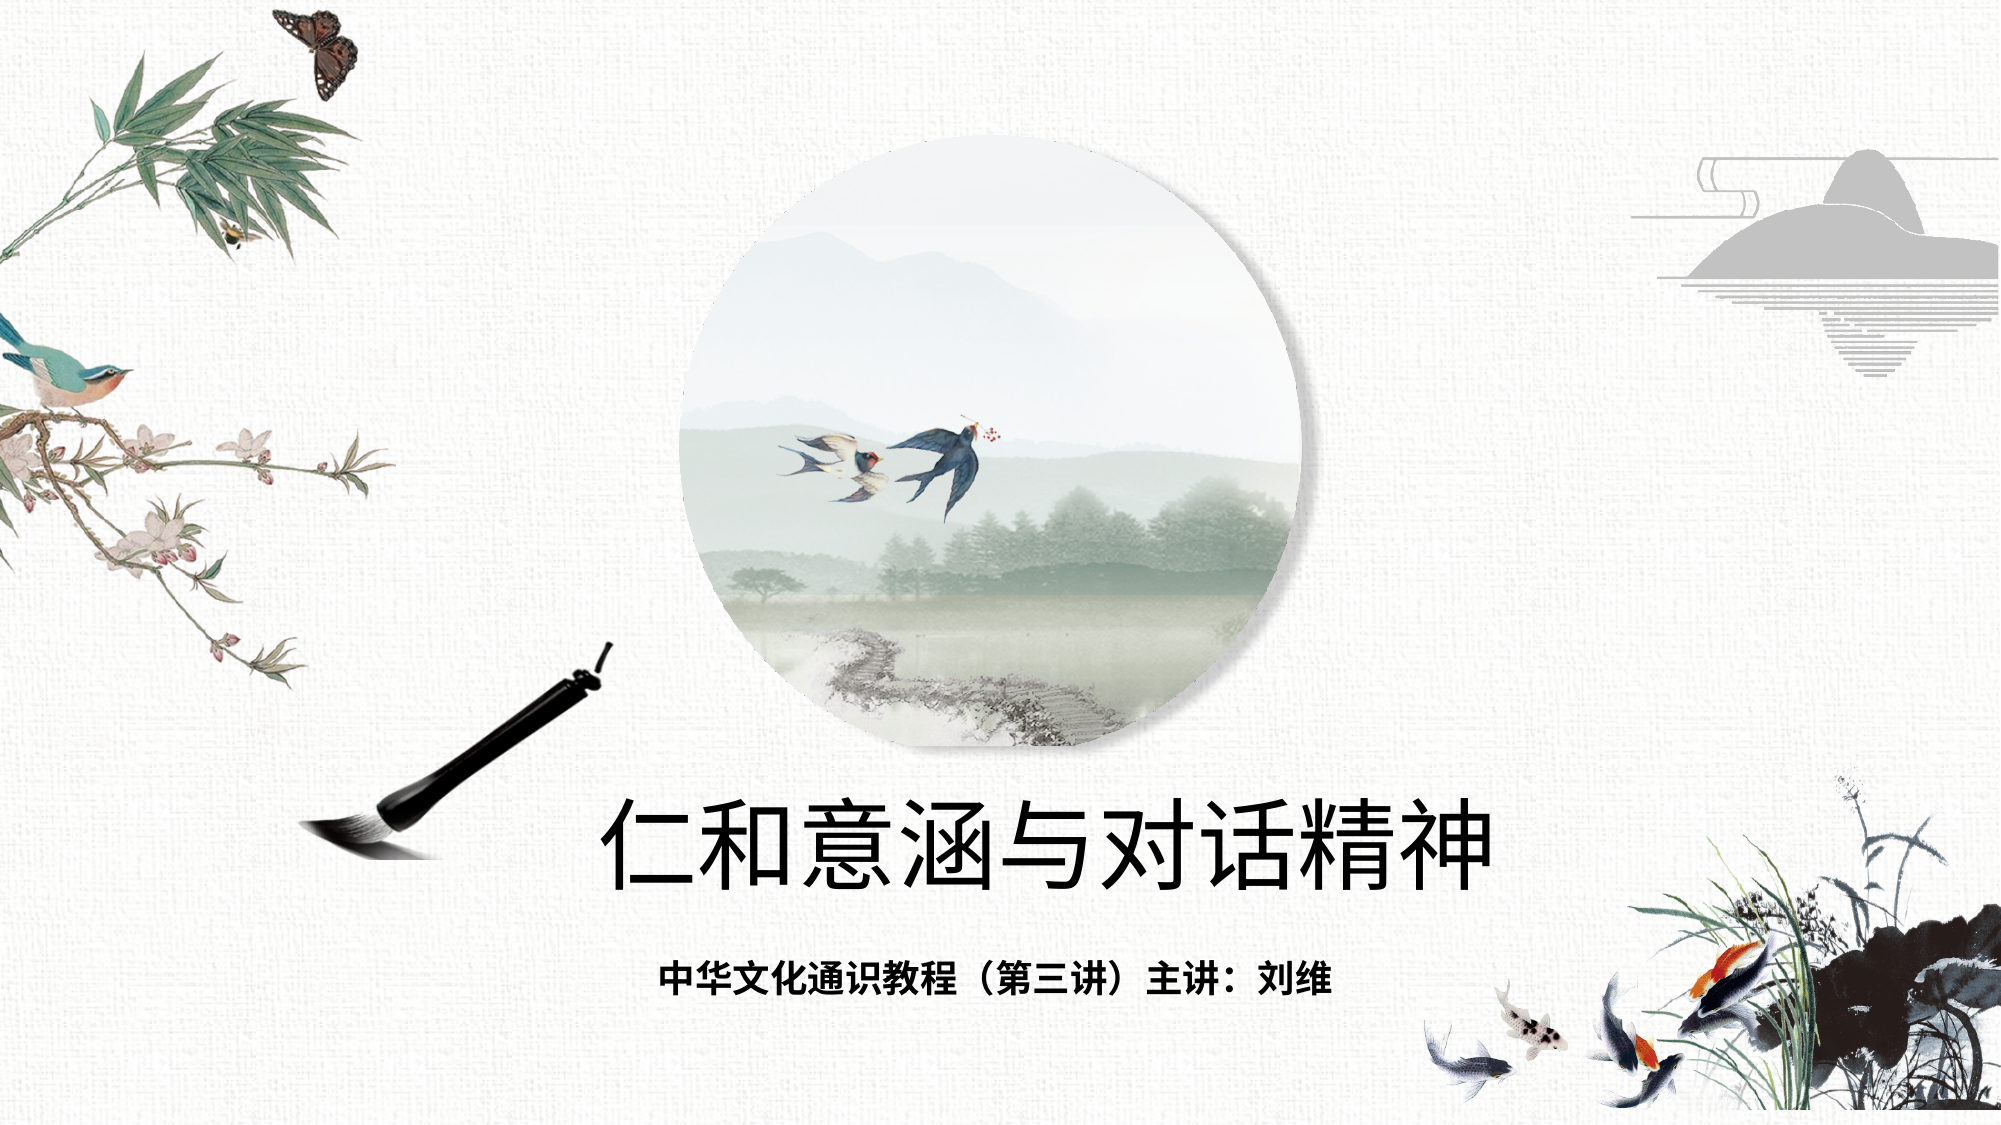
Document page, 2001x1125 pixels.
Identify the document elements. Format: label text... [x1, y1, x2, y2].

text_box 仁和意涵与对话精神 [417, 774, 1423, 910]
text_box 中华文化通识教程（第三讲）主讲：刘维 [642, 947, 1372, 1008]
picture [662, 113, 1338, 747]
picture [1573, 87, 2001, 411]
picture [1423, 743, 2001, 1110]
picture [0, 0, 643, 860]
